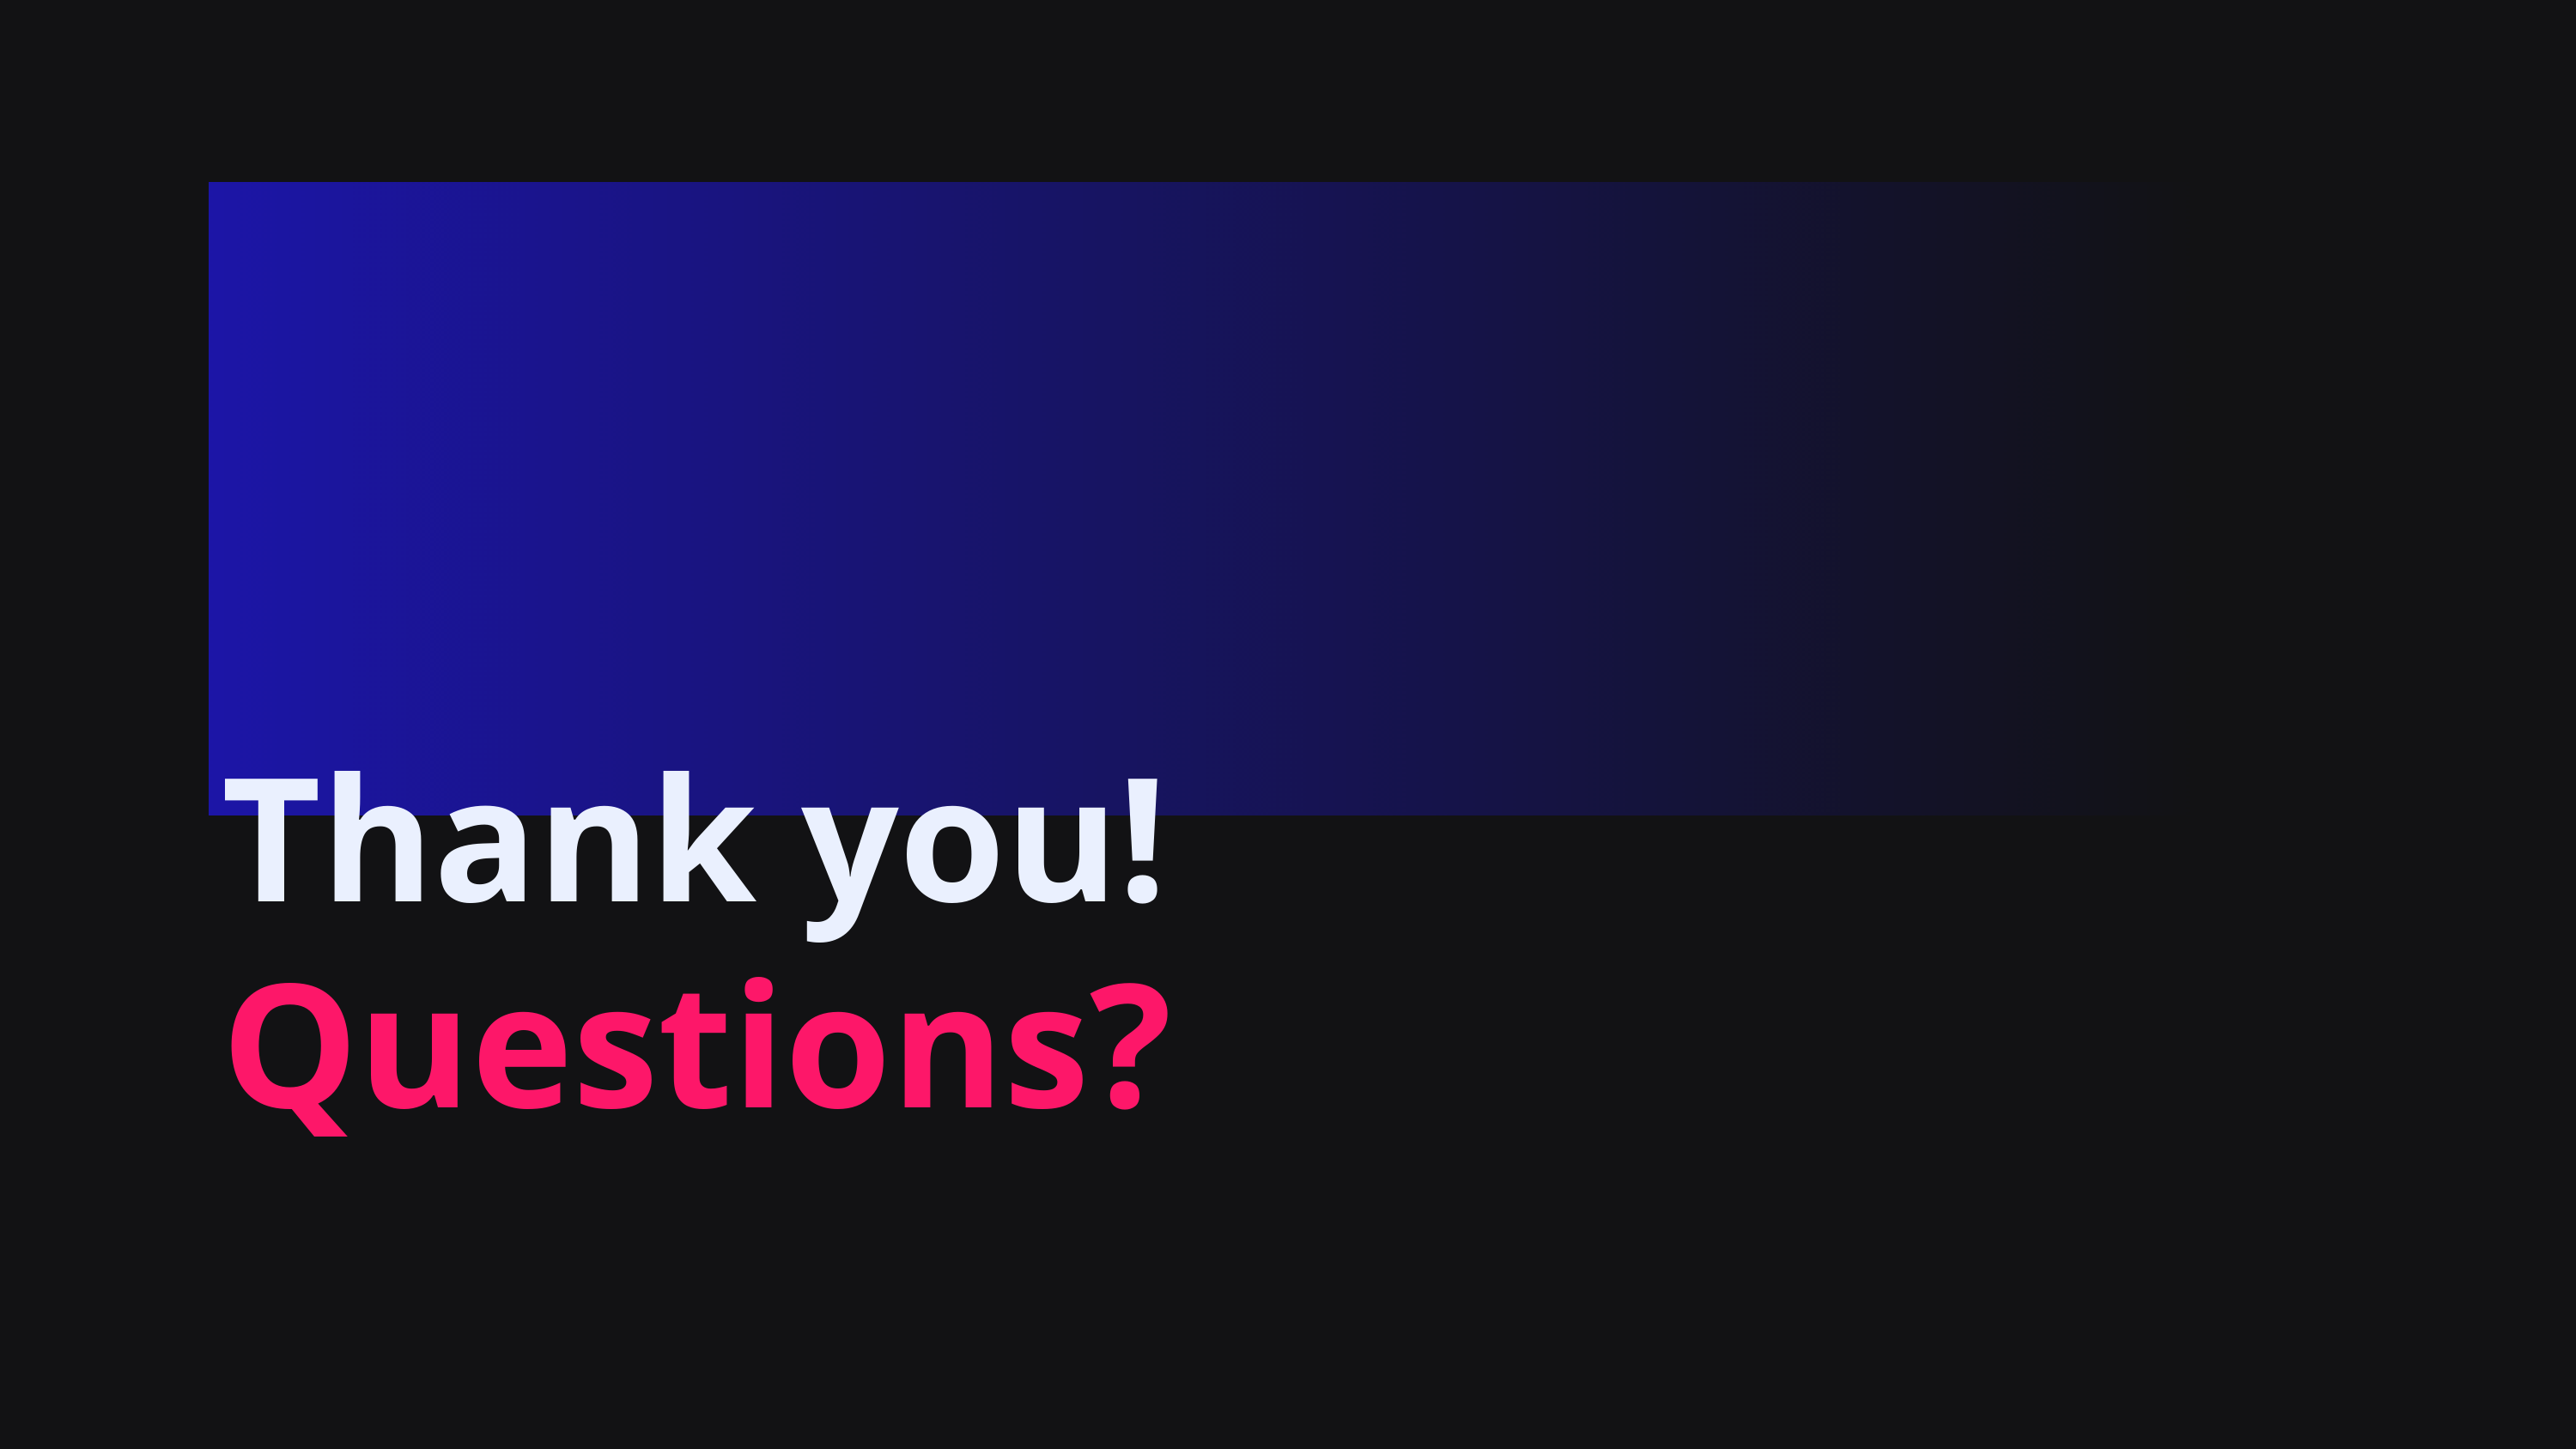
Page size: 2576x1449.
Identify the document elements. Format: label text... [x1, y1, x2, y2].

text_box Thank you! Questions? [209, 815, 1444, 1149]
picture [209, 182, 2367, 815]
